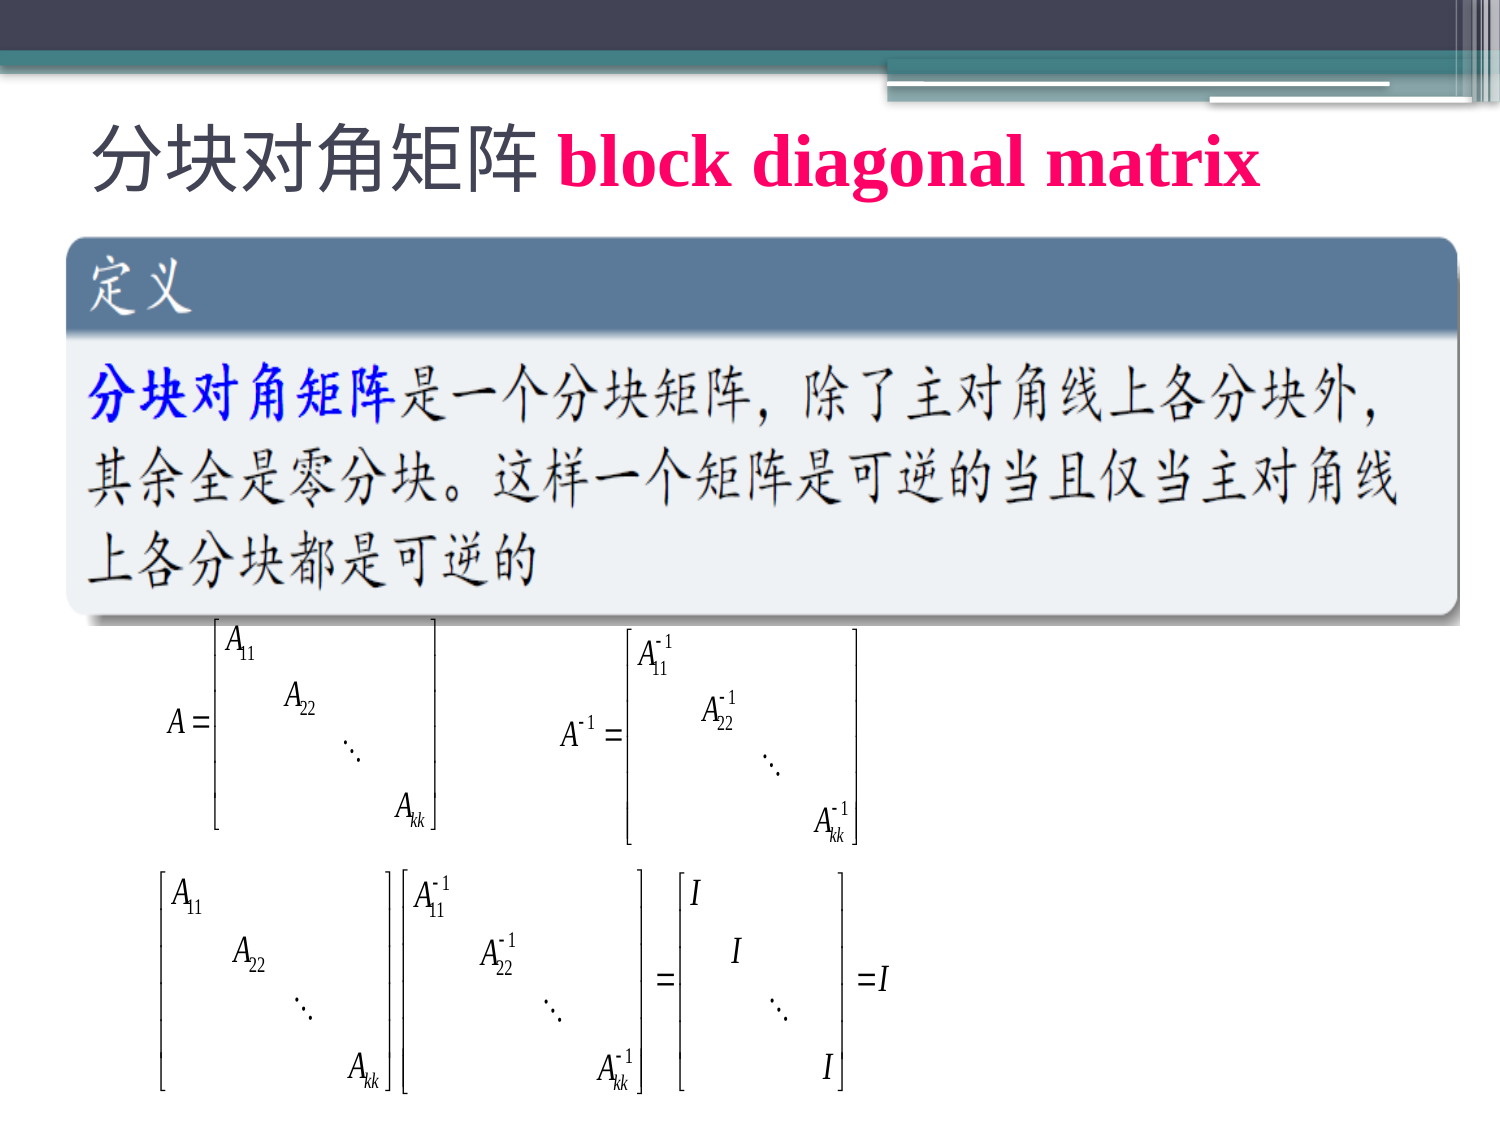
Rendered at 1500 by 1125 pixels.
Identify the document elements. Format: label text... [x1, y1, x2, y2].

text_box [153, 862, 897, 1102]
picture [61, 232, 1460, 627]
title 分块对角矩阵block diagonal matrix [75, 68, 1425, 229]
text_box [161, 610, 447, 840]
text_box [554, 622, 868, 853]
